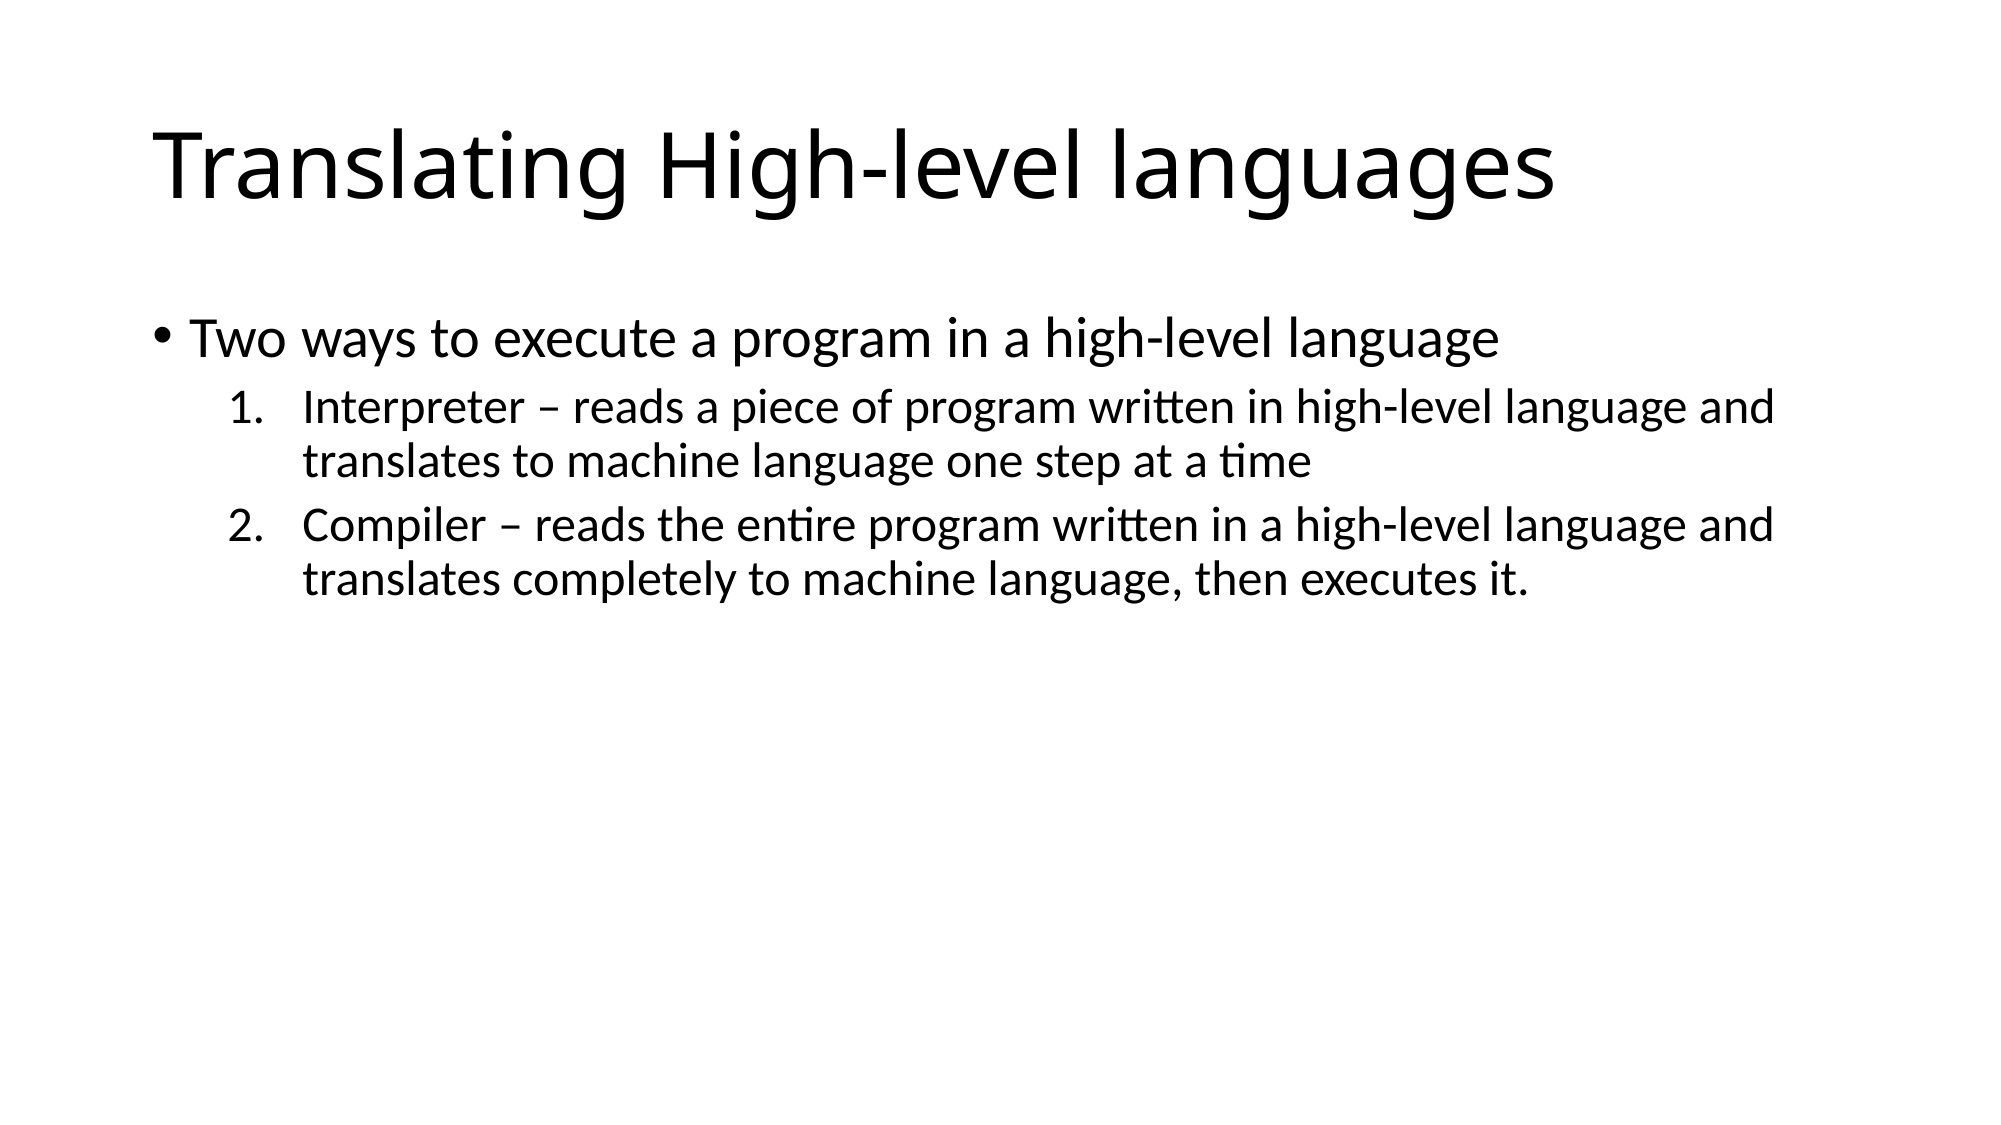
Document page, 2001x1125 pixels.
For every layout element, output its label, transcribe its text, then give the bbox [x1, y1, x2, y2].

list Two ways to execute a program in a high-level language Interpreter – reads a piece of program written in high-level language and translates to machine language one step at a time Compiler – reads the entire program written in a high-level language and translates completely to machine language, then executes it. [137, 299, 1863, 1014]
title Translating High-level languages [137, 59, 1863, 278]
